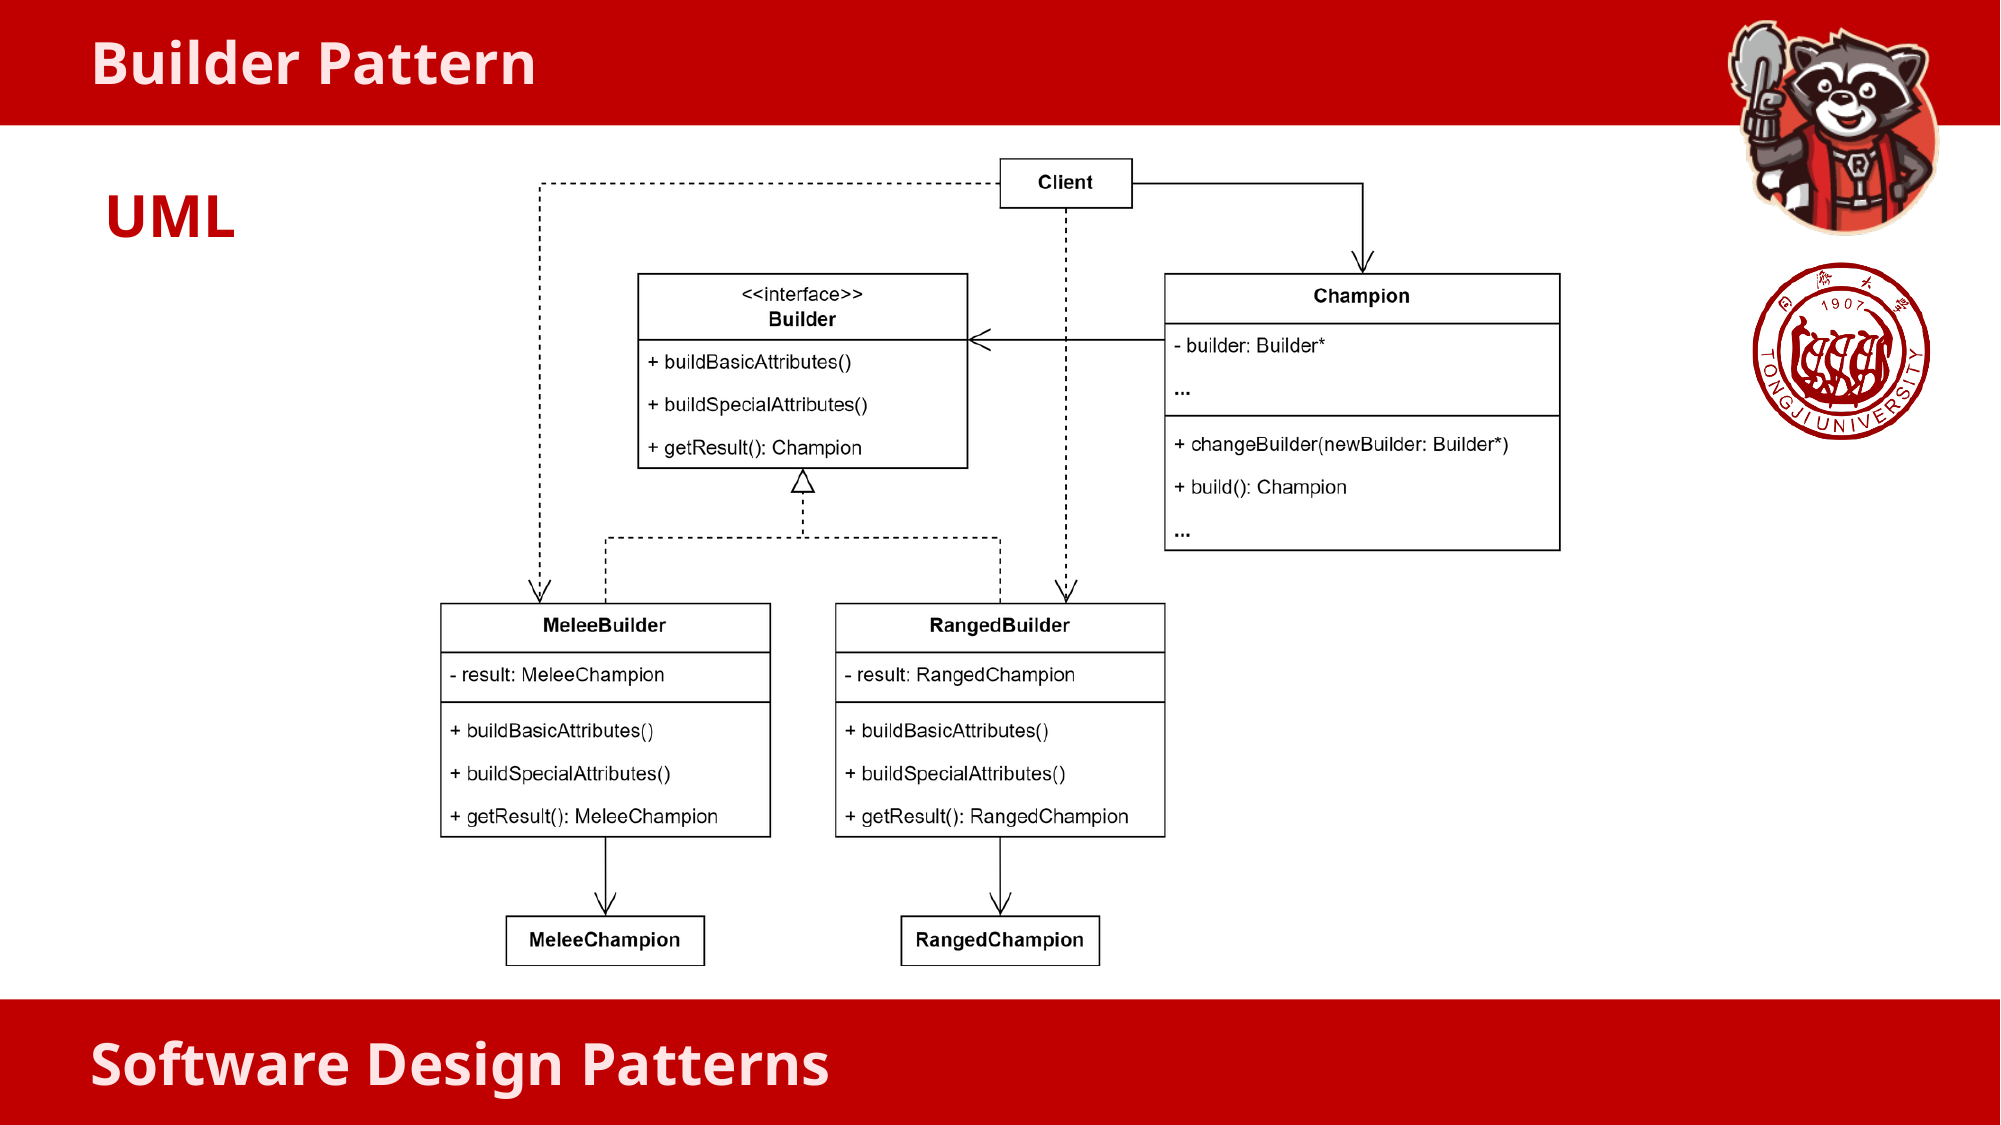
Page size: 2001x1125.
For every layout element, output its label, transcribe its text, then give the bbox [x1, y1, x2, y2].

text_box [0, 998, 2000, 1125]
picture [1752, 254, 1936, 440]
picture [1723, 19, 1948, 239]
text_box UML [89, 172, 423, 257]
picture [423, 141, 1577, 984]
text_box Builder Pattern [75, 18, 763, 104]
text_box Software Design Patterns [75, 1019, 1092, 1104]
text_box [0, 0, 2000, 126]
